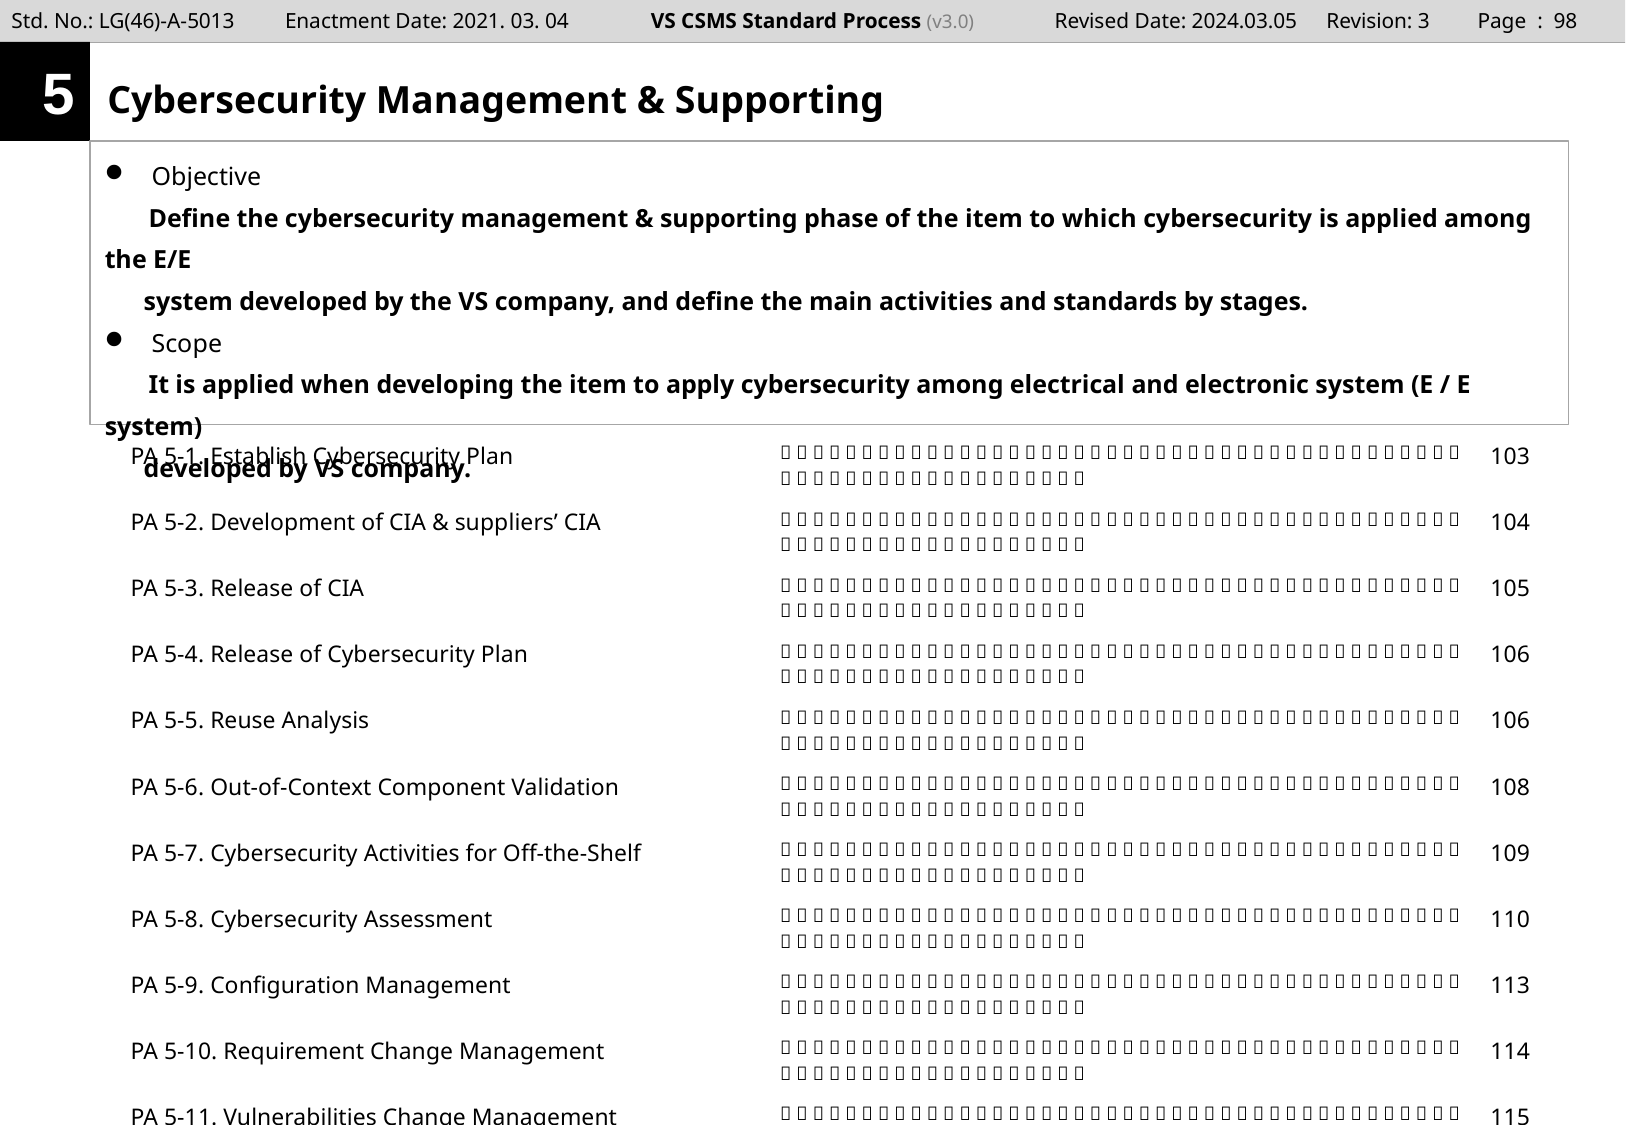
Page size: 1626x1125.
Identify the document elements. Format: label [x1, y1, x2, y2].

table_cell [766, 764, 1475, 828]
table_cell [116, 962, 764, 1026]
table_cell [1476, 1028, 1579, 1093]
table_cell [766, 1094, 1475, 1125]
table_cell [1476, 1094, 1579, 1125]
table_cell [766, 1028, 1475, 1093]
text_box [0, 40, 1570, 426]
table_header [116, 433, 764, 496]
table_cell [1476, 566, 1579, 630]
table_cell [116, 698, 764, 762]
table_header [766, 433, 1475, 496]
table_cell [1476, 896, 1579, 960]
table_header [1476, 433, 1579, 496]
table_cell [116, 566, 764, 630]
table_cell [766, 501, 1475, 564]
table_cell [766, 632, 1475, 696]
table_cell [116, 764, 764, 828]
table_cell [766, 896, 1475, 960]
table_cell [116, 896, 764, 960]
table_cell [116, 830, 764, 894]
table_cell [1476, 632, 1579, 696]
table_cell [1476, 501, 1579, 564]
table_cell [766, 698, 1475, 762]
table_cell [1476, 962, 1579, 1026]
table_cell [116, 632, 764, 696]
table_cell [116, 501, 764, 564]
table_cell [766, 830, 1475, 894]
table_cell [1476, 698, 1579, 762]
table_cell [116, 1028, 764, 1093]
title [92, 68, 1380, 130]
table_cell [766, 566, 1475, 630]
table_cell [1476, 764, 1579, 828]
table_cell [116, 1094, 764, 1125]
table_cell [766, 962, 1475, 1026]
slide_number [1474, 7, 1587, 33]
table_cell [1476, 830, 1579, 894]
